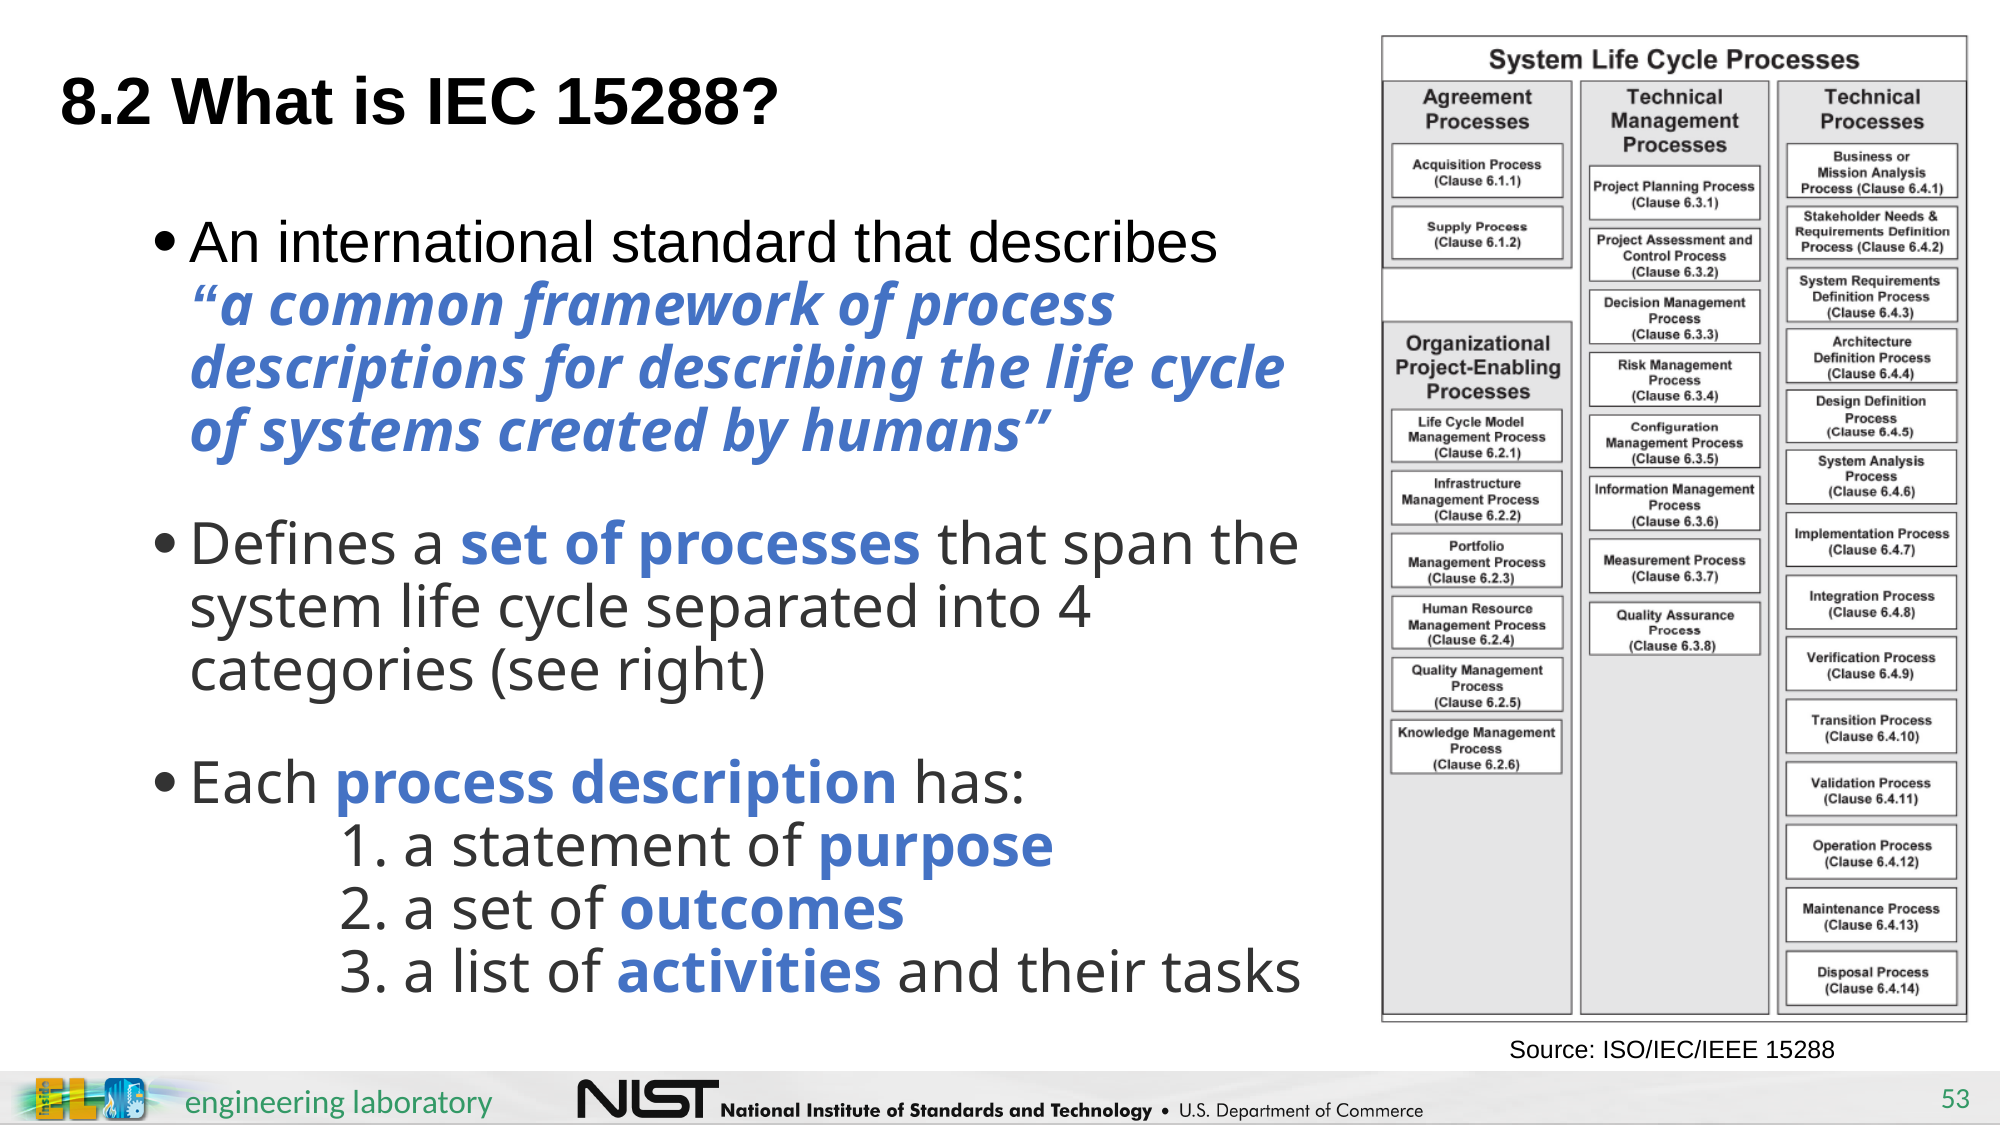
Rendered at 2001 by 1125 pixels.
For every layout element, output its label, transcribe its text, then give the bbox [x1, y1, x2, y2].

slide_number 53 [1876, 1077, 1971, 1116]
picture [11, 1075, 237, 1121]
list An international standard that describes “a common framework of process descriptions for describing the life cycle of systems created by humans” Defines a set of processes that span the system life cycle separated into 4 categories (see right) Each process description has: 1. a statement of purpose 2. a set of outcomes 3. a list of activities and their tasks [137, 204, 1340, 1050]
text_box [1375, 28, 1971, 1072]
title 8.2 What is IEC 15288? [45, 44, 1248, 162]
picture [572, 1077, 1428, 1123]
